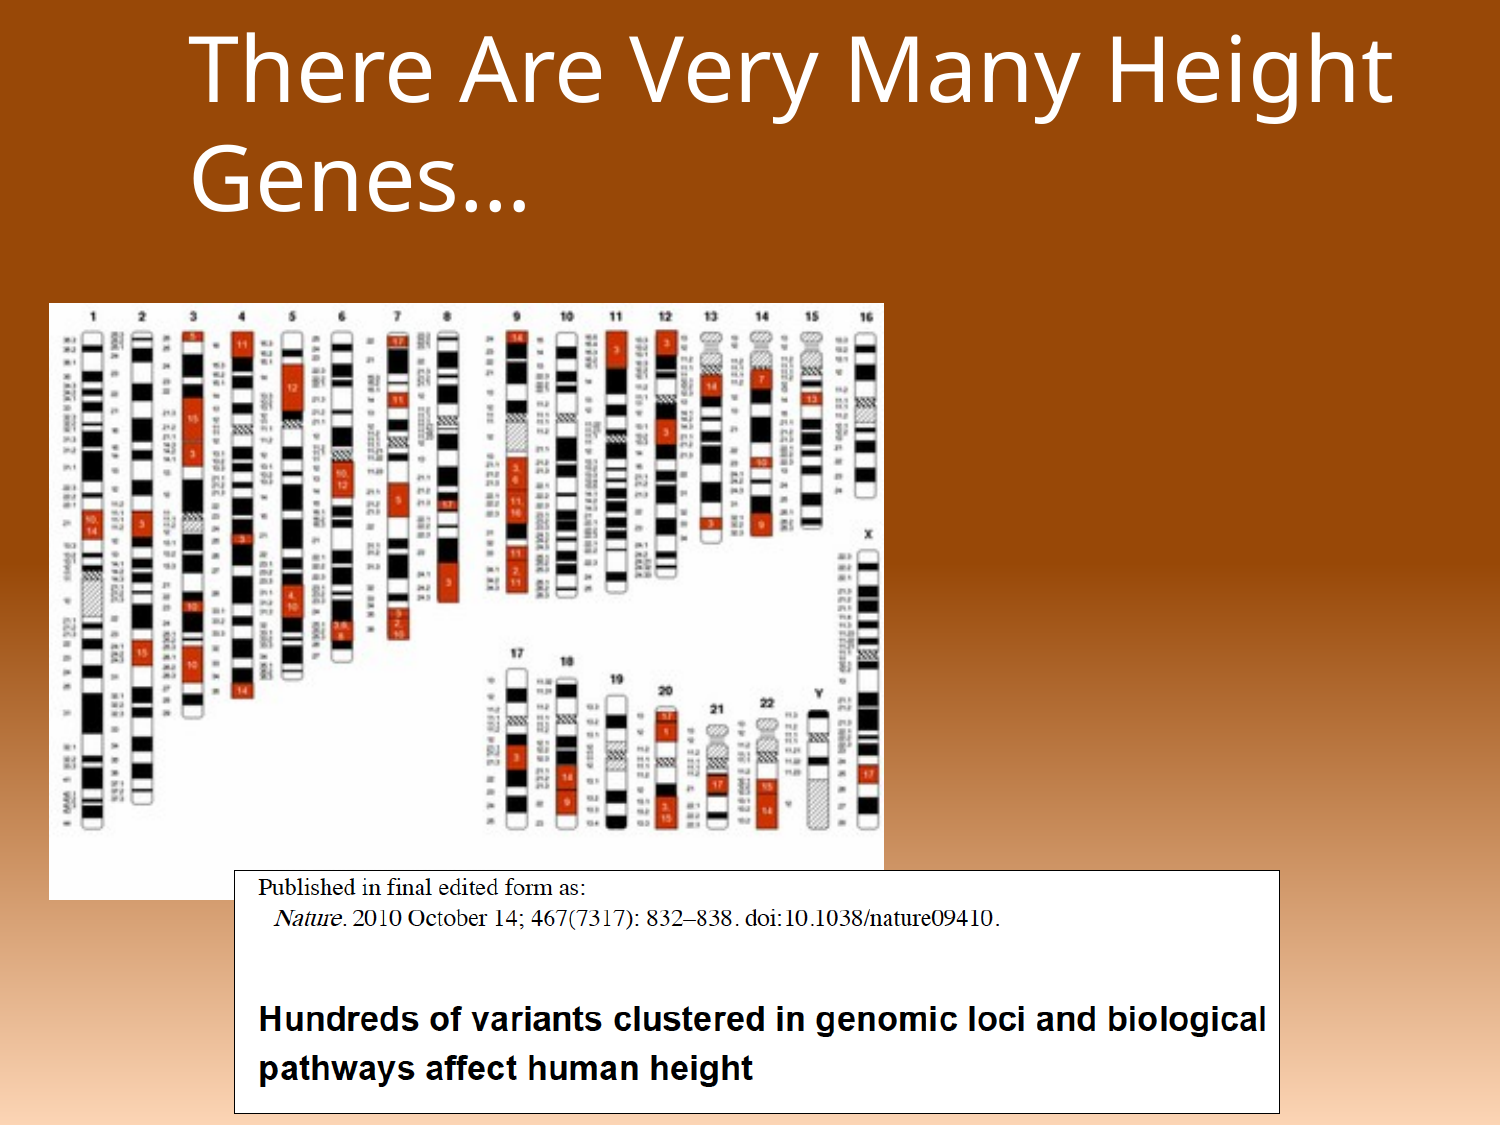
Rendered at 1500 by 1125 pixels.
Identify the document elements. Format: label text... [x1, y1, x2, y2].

text_box There Are Very Many Height Genes… [174, 2, 1461, 238]
picture [49, 303, 1280, 1114]
